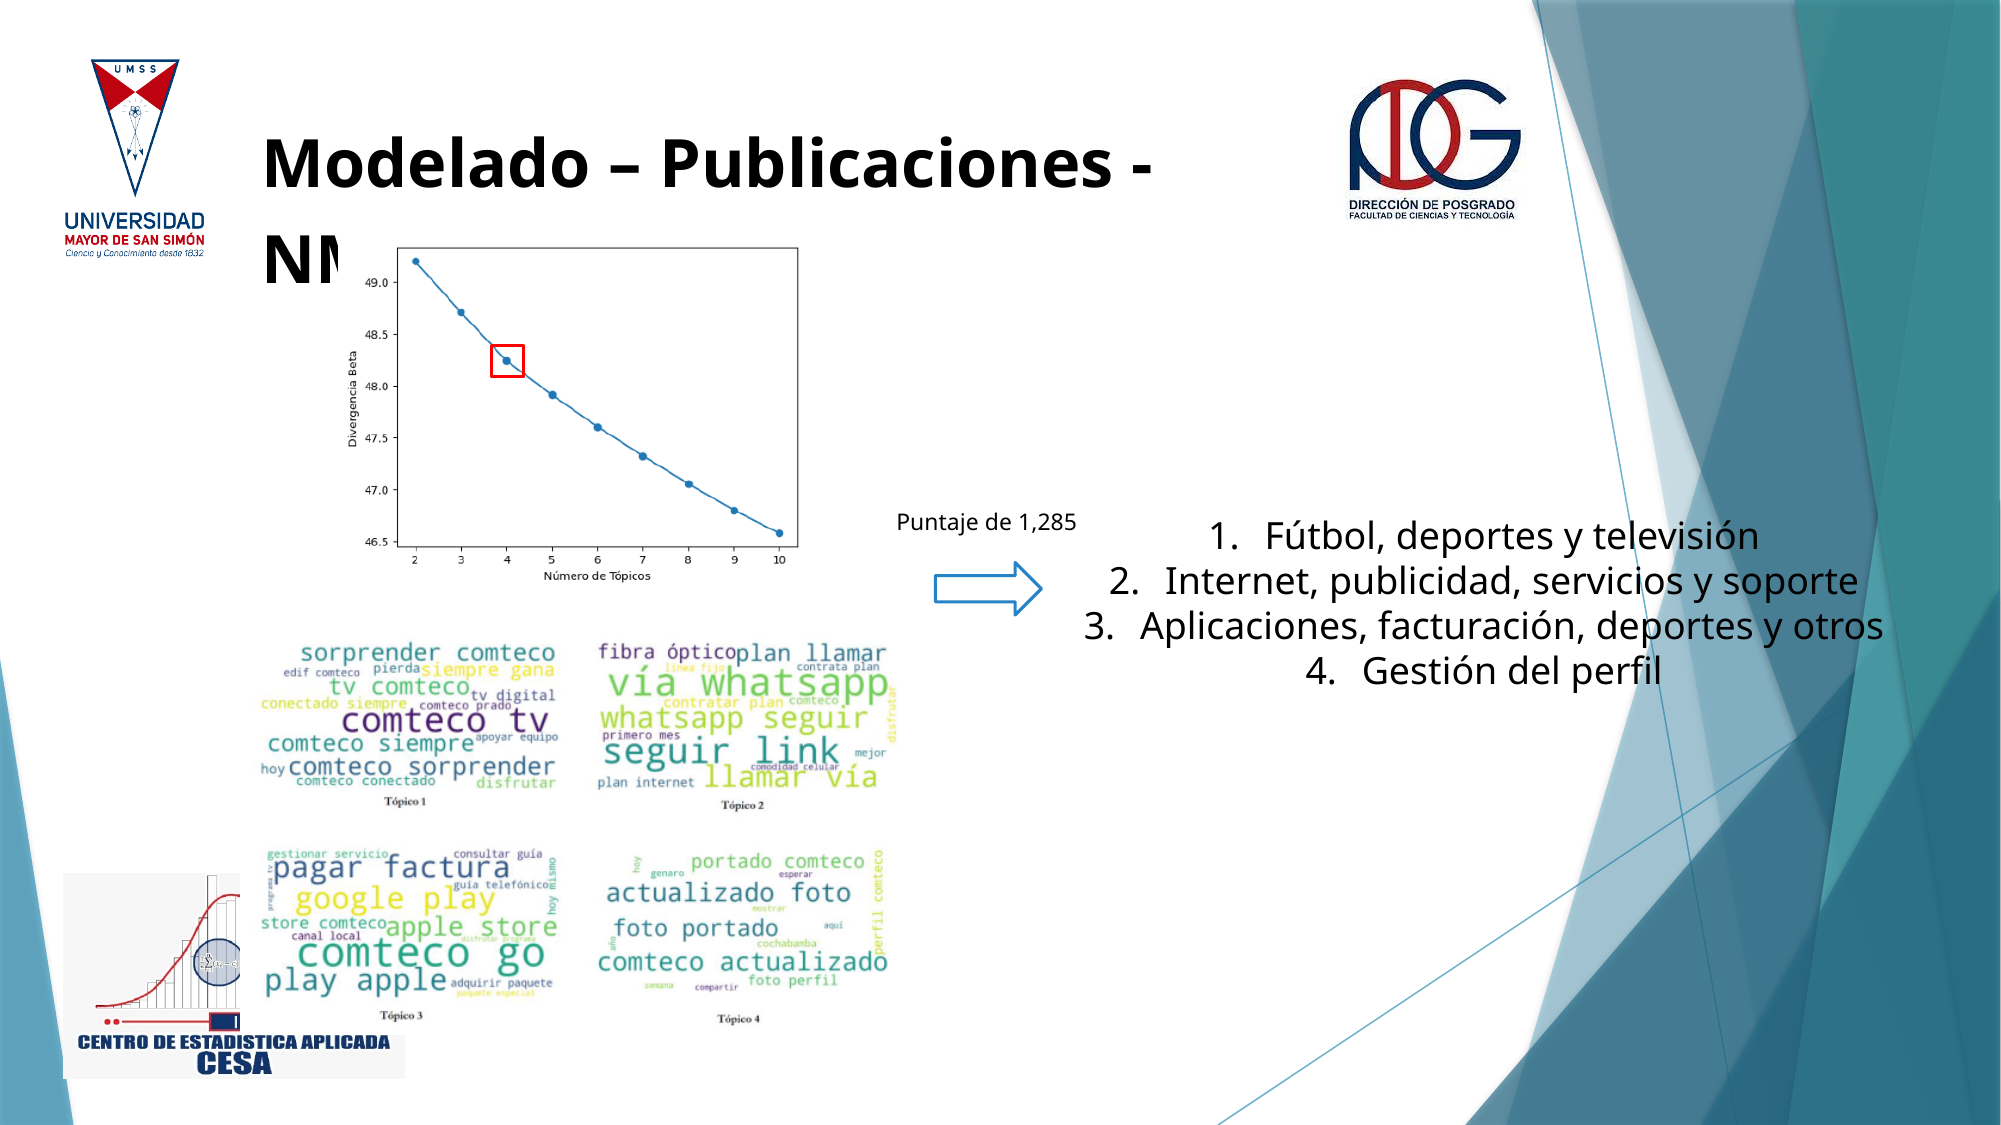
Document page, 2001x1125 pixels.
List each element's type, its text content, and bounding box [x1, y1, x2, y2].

picture [337, 230, 811, 592]
picture [64, 59, 205, 258]
text_box Puntaje de 1,285 [881, 499, 1096, 543]
text_box Fútbol, deportes y televisión Internet, publicidad, servicios y soporte Aplicaciones, facturación, deportes y otros Gestión del perfil [1041, 504, 1928, 745]
text_box [933, 561, 1043, 617]
picture [1335, 46, 1546, 232]
picture [63, 625, 908, 1079]
title Modelado – Publicaciones - NMF [246, 97, 1330, 232]
